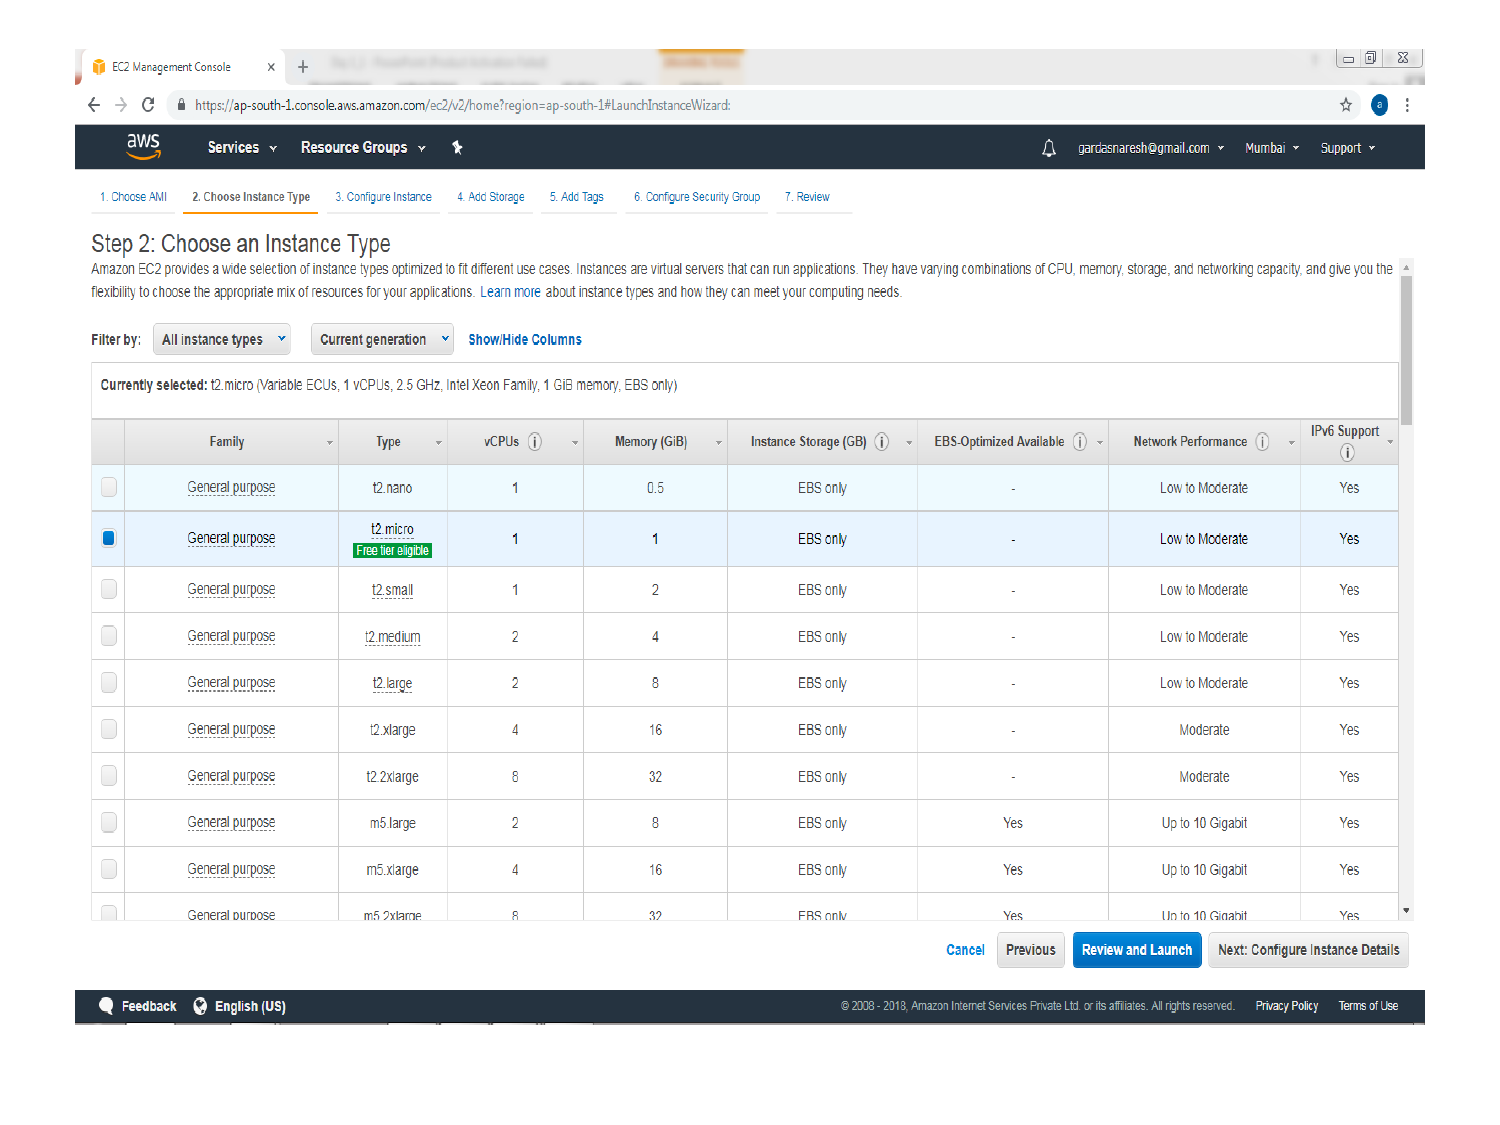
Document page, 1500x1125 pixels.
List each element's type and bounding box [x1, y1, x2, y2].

picture [74, 49, 1425, 1025]
